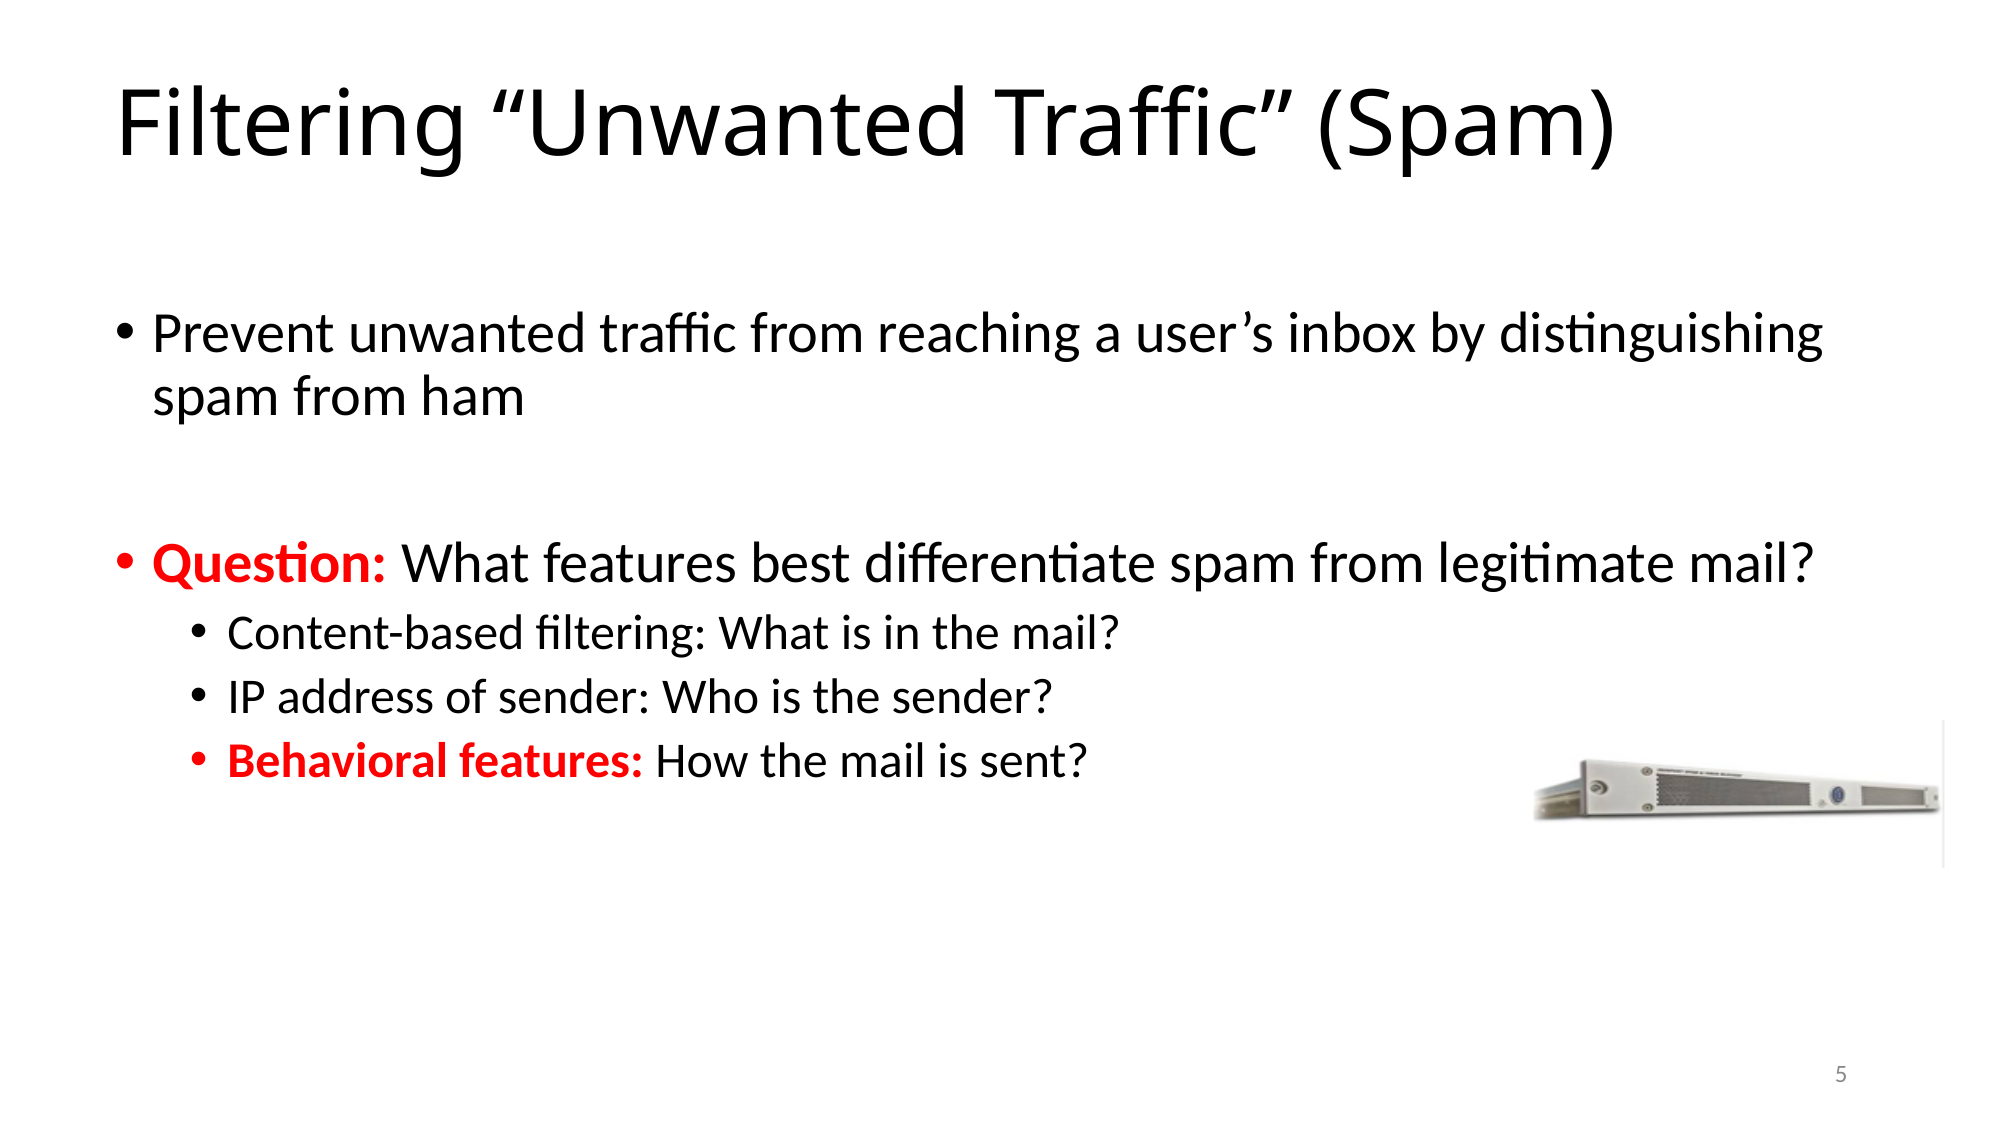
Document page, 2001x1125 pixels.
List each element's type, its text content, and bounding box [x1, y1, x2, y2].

slide_number 5 [1412, 1042, 1863, 1103]
list Prevent unwanted traffic from reaching a user’s inbox by distinguishing spam from ham Question: What features best differentiate spam from legitimate mail? Content-based filtering: What is in the mail? IP address of sender: Who is the sender? Behavioral features: How the mail is sent? [99, 295, 1900, 1038]
picture [1533, 720, 1949, 868]
title Filtering “Unwanted Traffic” (Spam) [99, 45, 1900, 207]
